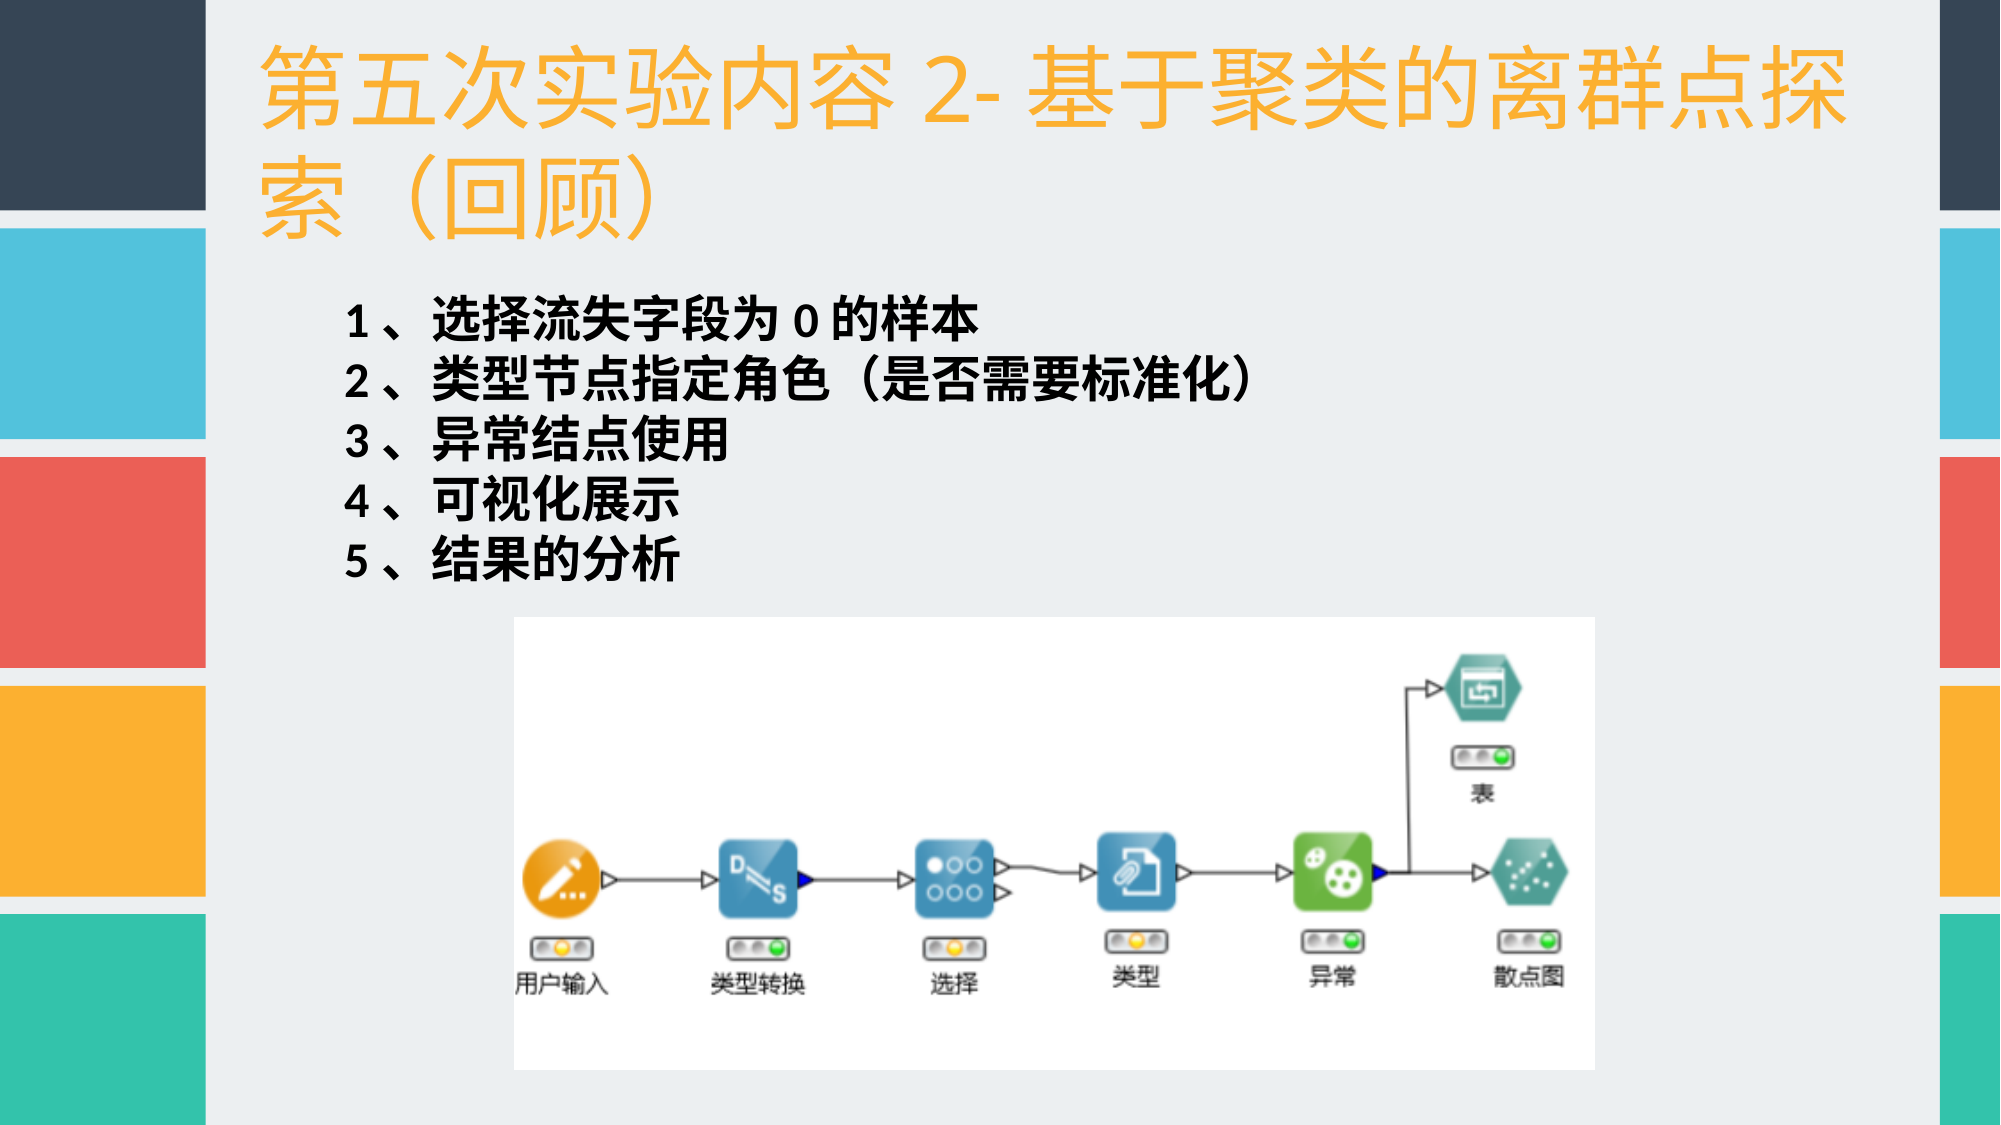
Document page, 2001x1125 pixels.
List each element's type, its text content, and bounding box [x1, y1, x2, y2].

text_box [0, 228, 206, 440]
text_box 第五次实验内容2-基于聚类的离群点探索（回顾） [242, 23, 1940, 259]
text_box [1939, 0, 2000, 211]
text_box [0, 685, 206, 897]
text_box [1939, 685, 2000, 897]
text_box 1、选择流失字段为0的样本 2、类型节点指定角色（是否需要标准化） 3、异常结点使用 4、可视化展示 5、结果的分析 [329, 280, 1297, 595]
text_box [0, 0, 206, 211]
text_box [0, 457, 206, 668]
text_box [1939, 914, 2000, 1125]
text_box [1939, 457, 2000, 668]
text_box [0, 914, 206, 1125]
picture [514, 617, 1595, 1070]
text_box [1939, 228, 2000, 440]
